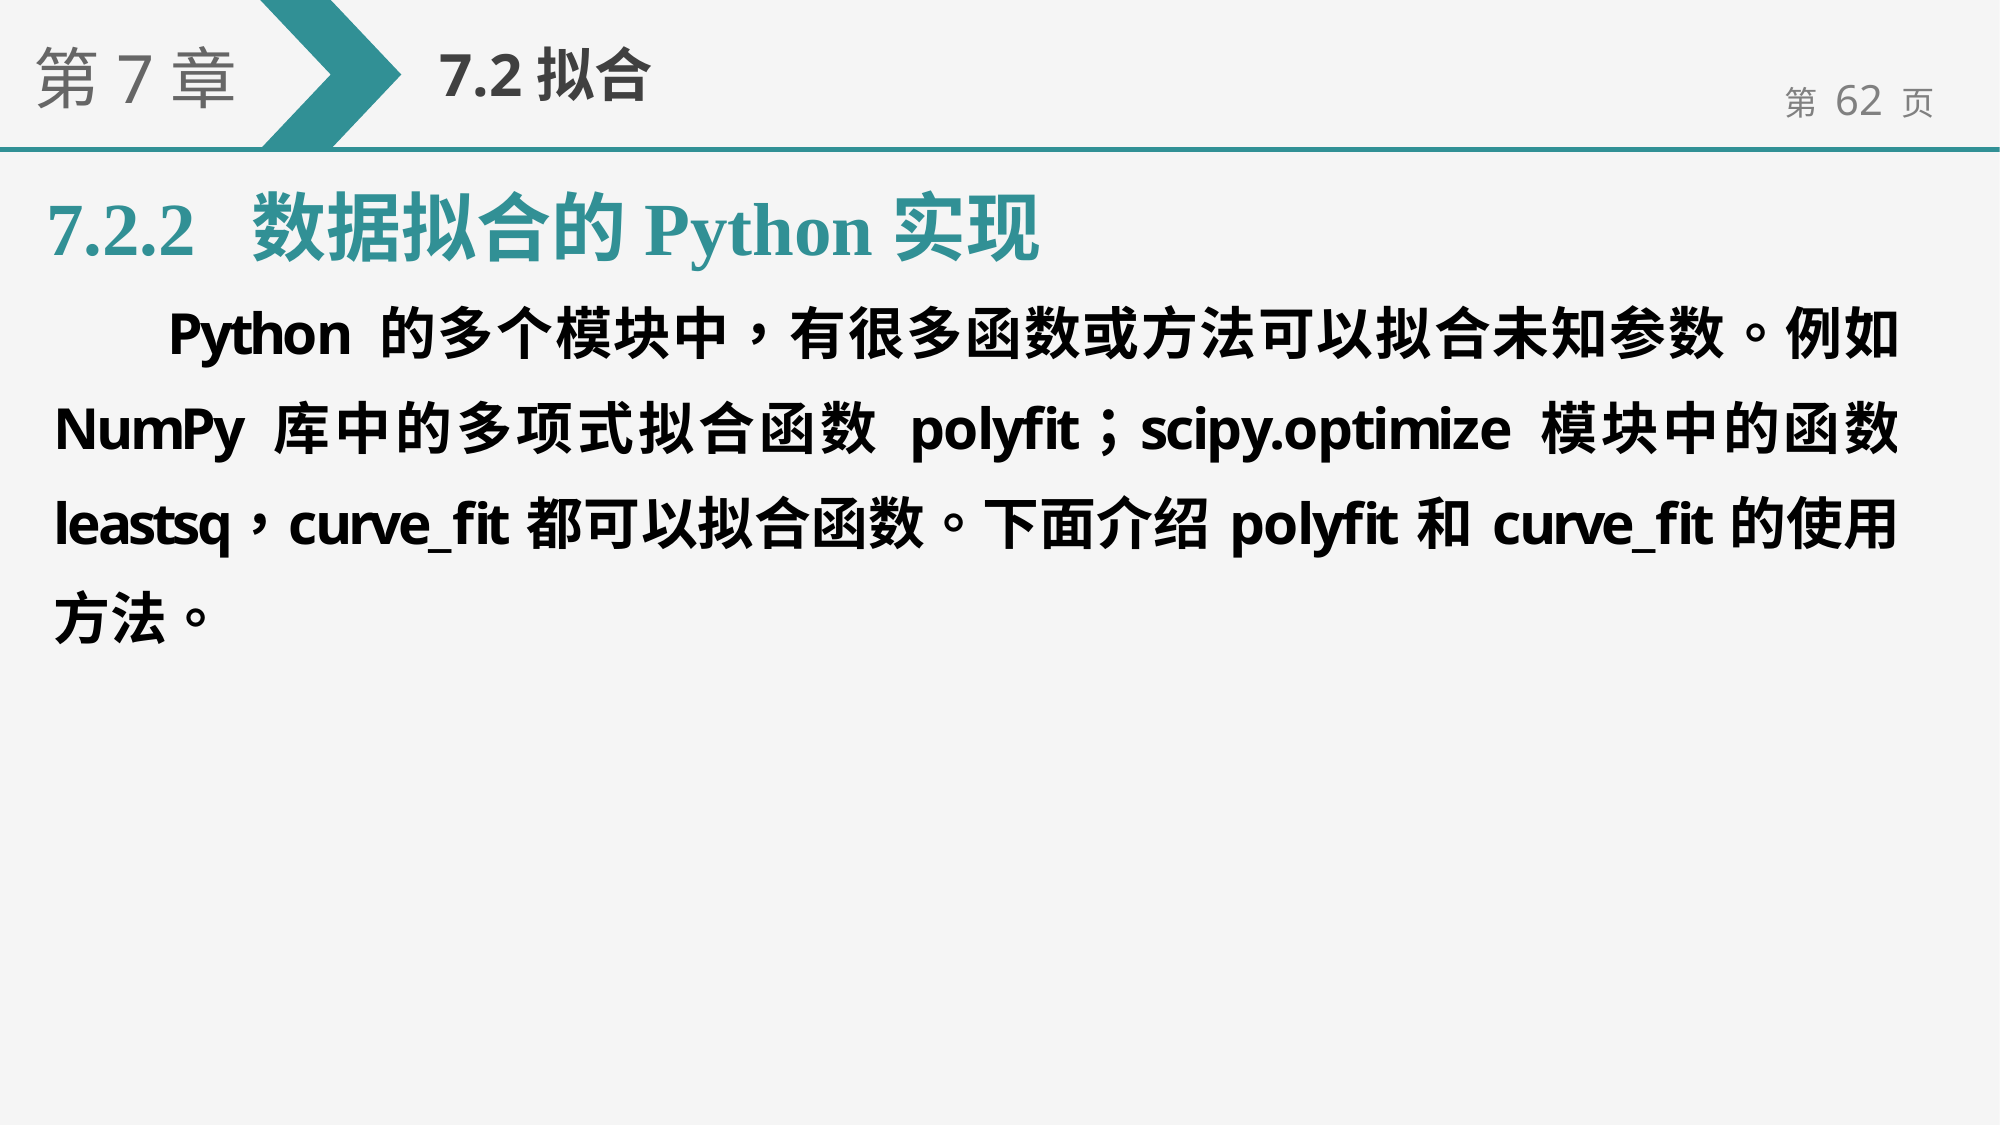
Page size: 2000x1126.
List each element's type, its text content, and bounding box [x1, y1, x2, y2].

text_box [52, 287, 1898, 919]
text_box 7.2拟合 [424, 31, 1366, 116]
text_box 第7章 [19, 29, 253, 125]
text_box [258, 0, 403, 148]
text_box 7.2.2 数据拟合的Python实现 [31, 161, 1863, 278]
